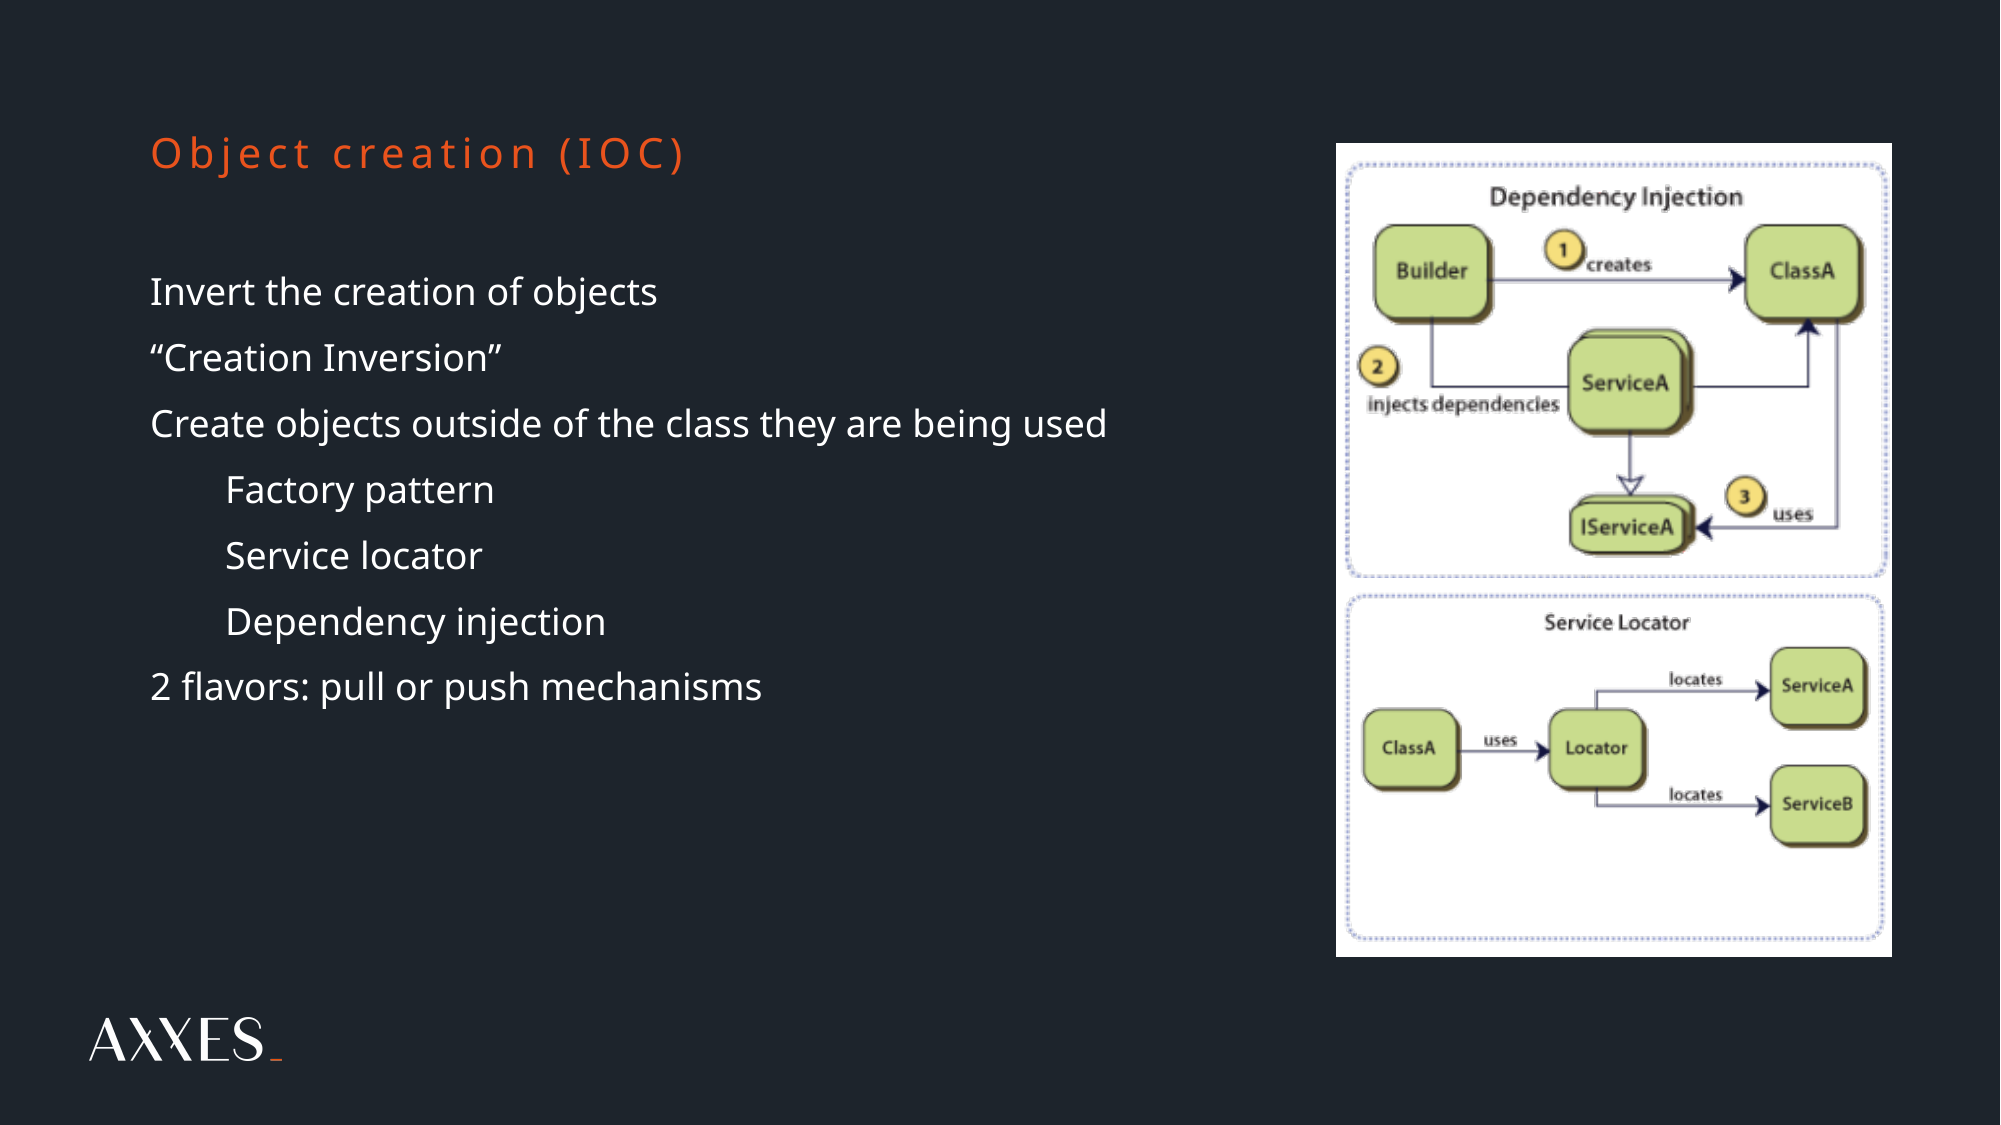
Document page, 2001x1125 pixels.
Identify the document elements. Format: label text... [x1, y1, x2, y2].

picture [89, 1017, 282, 1061]
list Invert the creation of objects​ “Creation Inversion”​ Create objects outside of the class they are being used​ Factory pattern​ Service locator​ Dependency injection​ 2 flavors: pull or push mechanisms [135, 260, 1336, 905]
picture [1336, 142, 1892, 958]
title Object creation (IOC) [135, 113, 781, 186]
